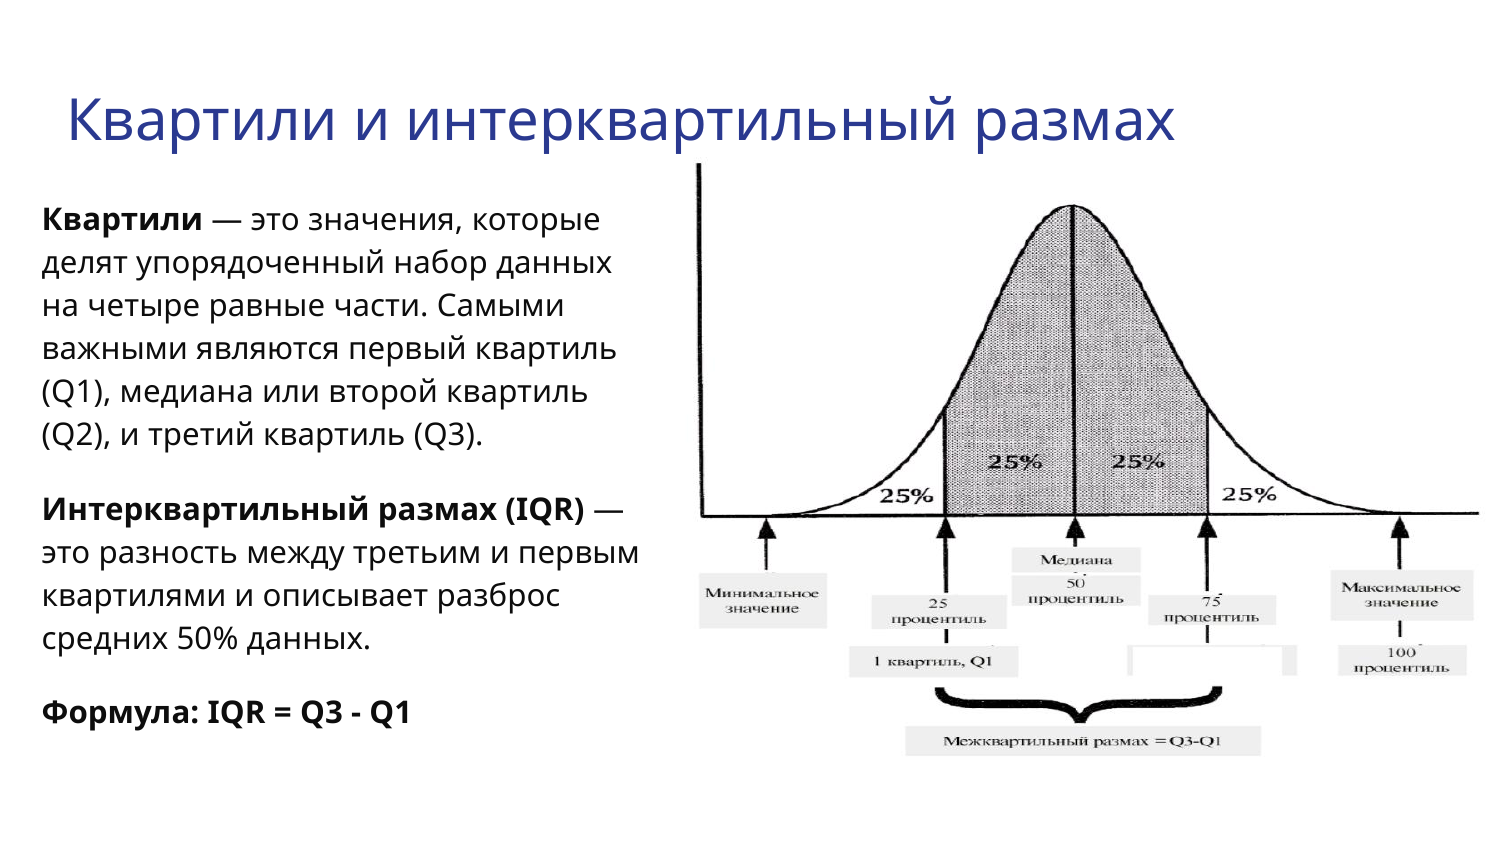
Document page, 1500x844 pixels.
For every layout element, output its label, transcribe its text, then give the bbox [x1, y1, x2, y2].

picture [643, 157, 1500, 763]
text_box Квартили — это значения, которые делят упорядоченный набор данных на четыре равные части. Самыми важными являются первый квартиль (Q1), медиана или второй квартиль (Q2), и третий квартиль (Q3). Интерквартильный размах (IQR) — это разность между третьим и первым квартилями и описывает разброс средних 50% данных. Формула: IQR = Q3 - Q1 [26, 178, 657, 817]
title Квартили и интерквартильный размах [51, 67, 1449, 167]
